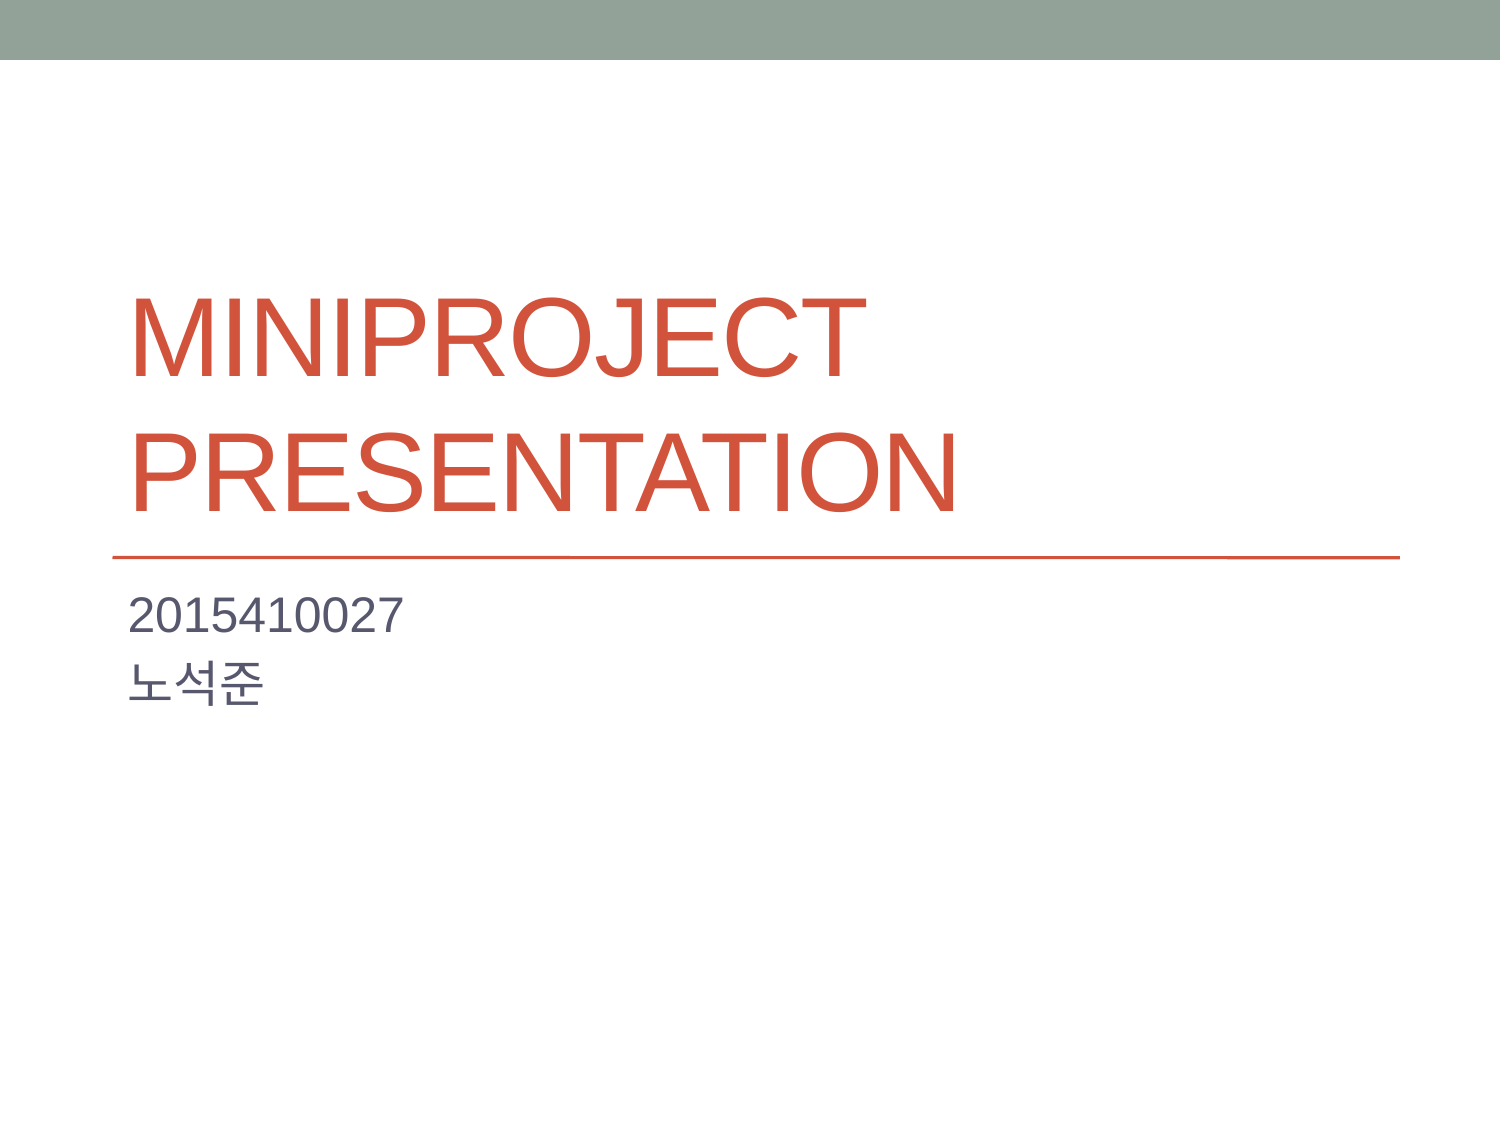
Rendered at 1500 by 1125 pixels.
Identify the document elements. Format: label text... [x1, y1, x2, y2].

title Miniproject presentation [112, 224, 1400, 542]
subtitle 2015410027 노석준 [112, 575, 1163, 863]
